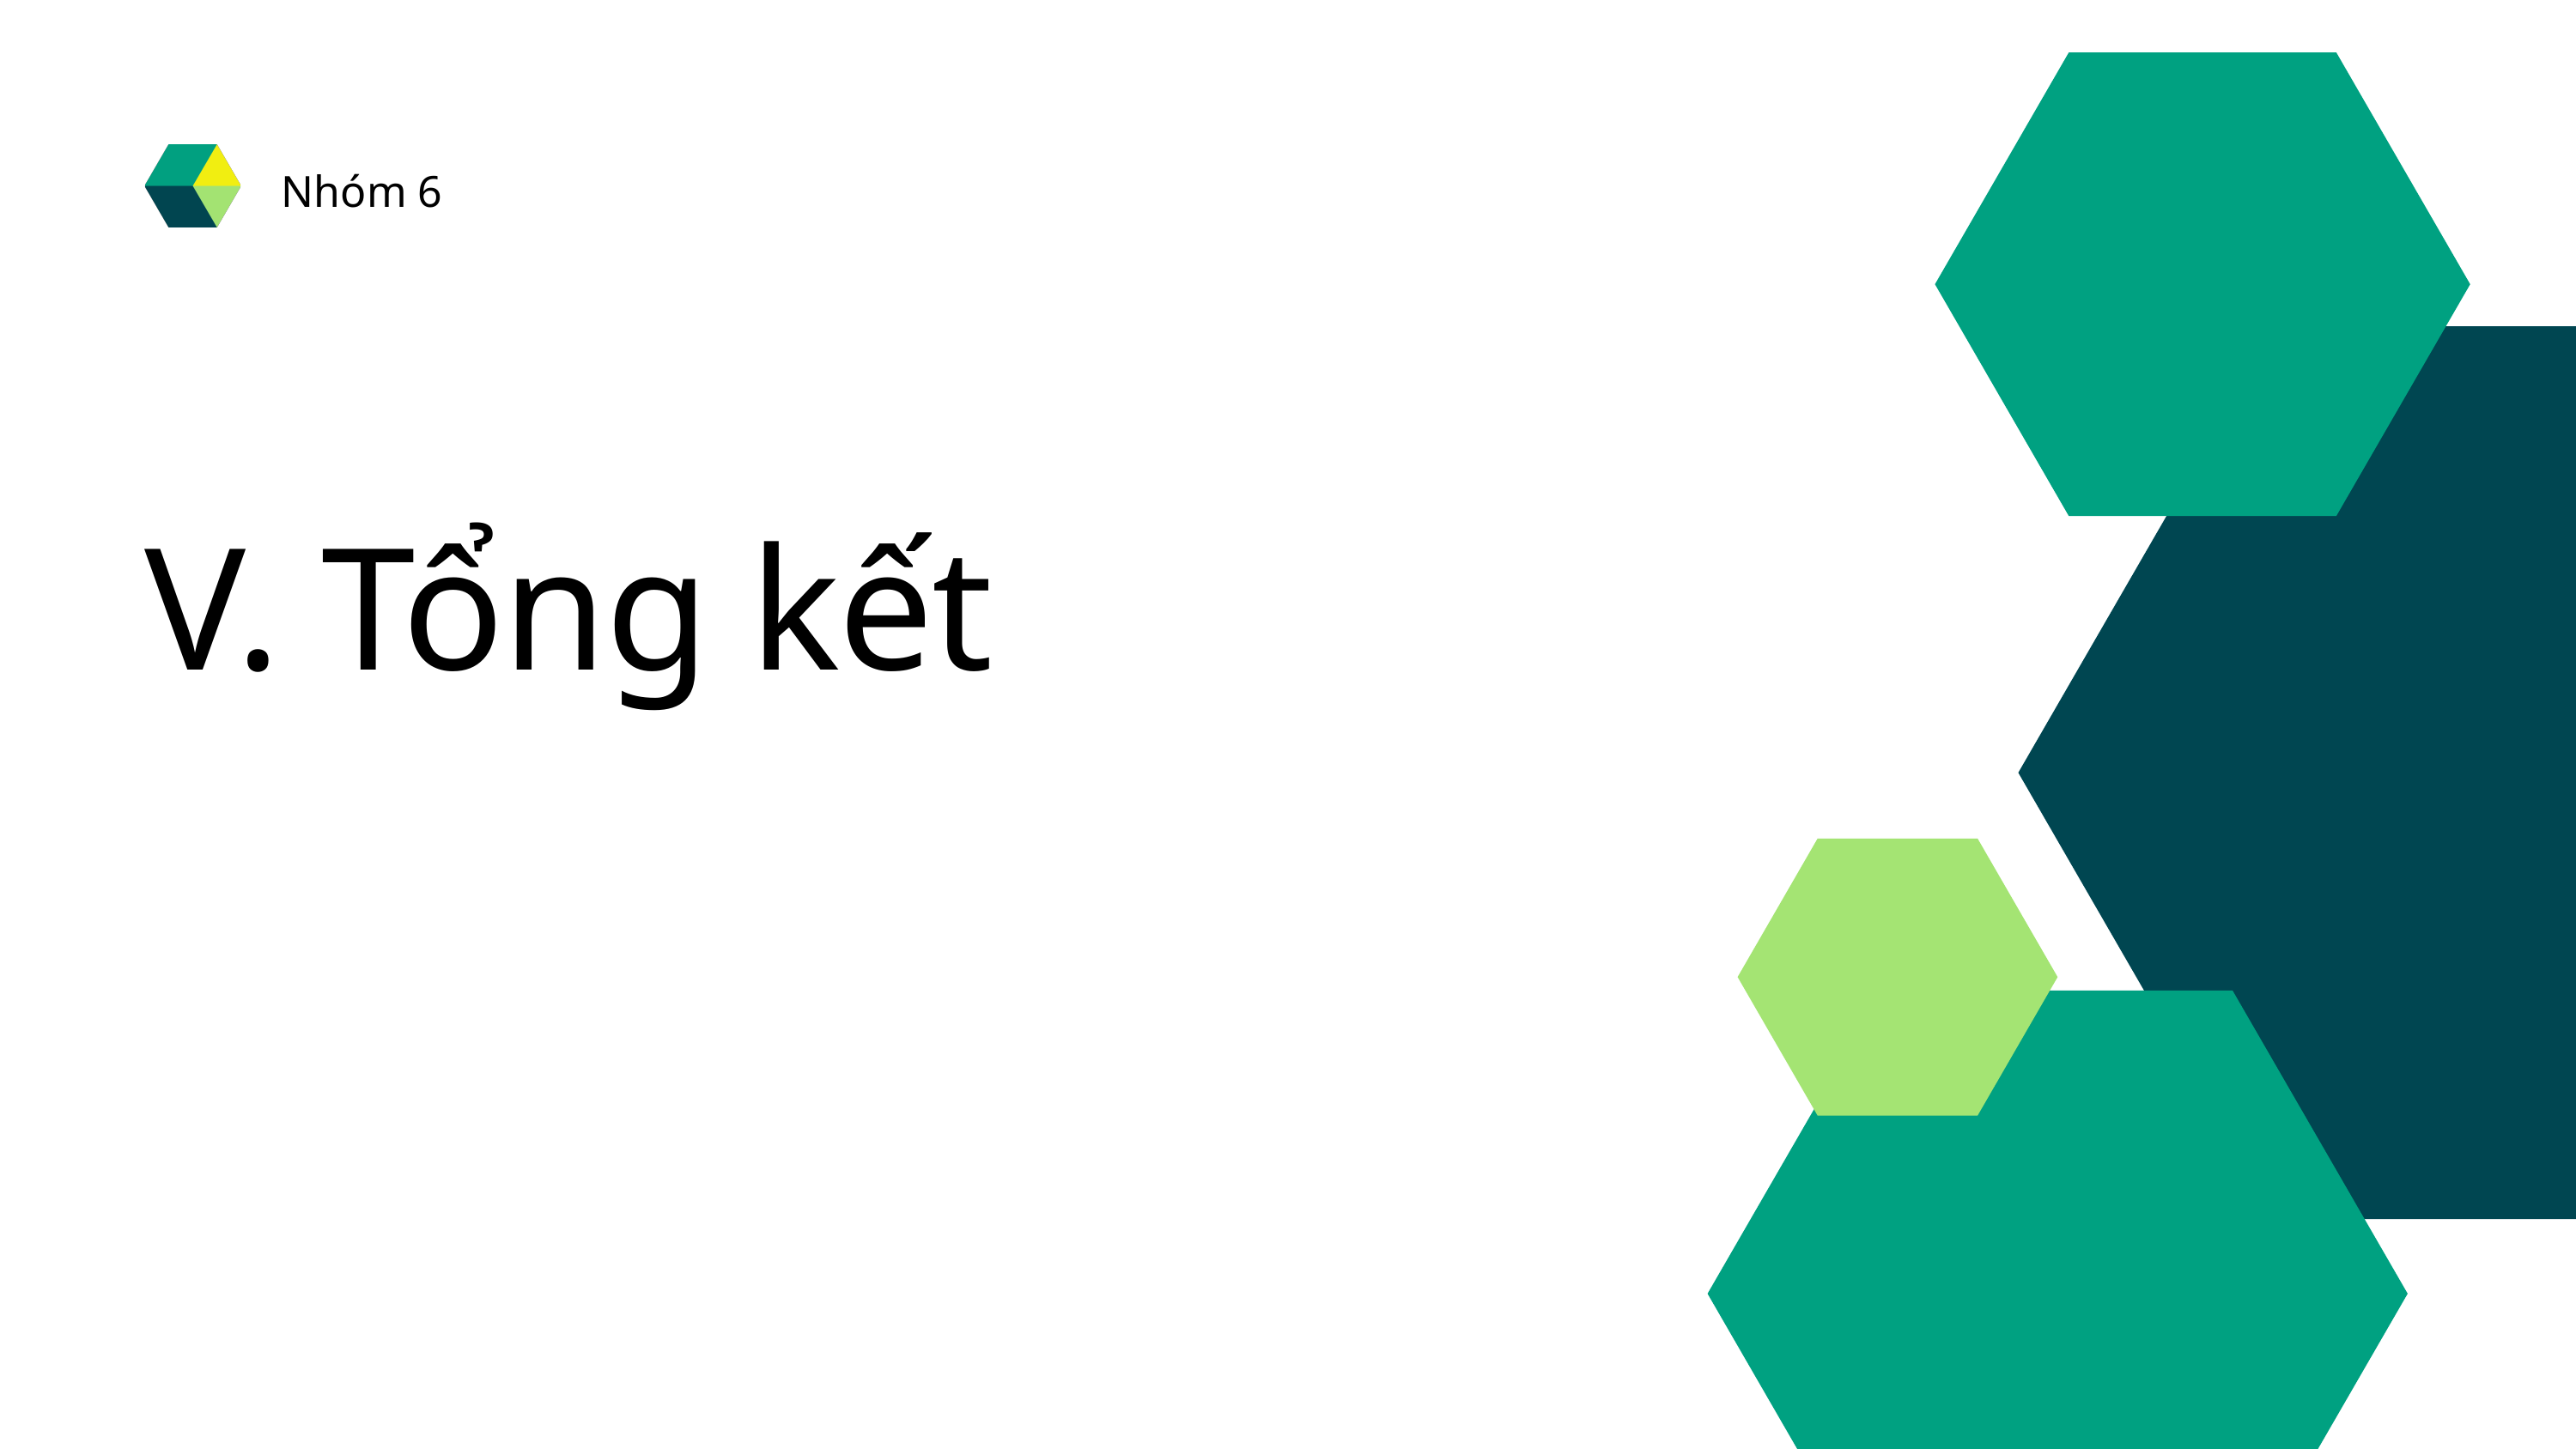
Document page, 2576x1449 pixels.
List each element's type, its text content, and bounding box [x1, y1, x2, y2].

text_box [1737, 838, 2058, 1116]
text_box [1935, 52, 2470, 517]
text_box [144, 144, 738, 228]
text_box V. Tổng kết [144, 467, 2014, 704]
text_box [2018, 325, 2576, 1220]
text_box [1707, 990, 2409, 1449]
